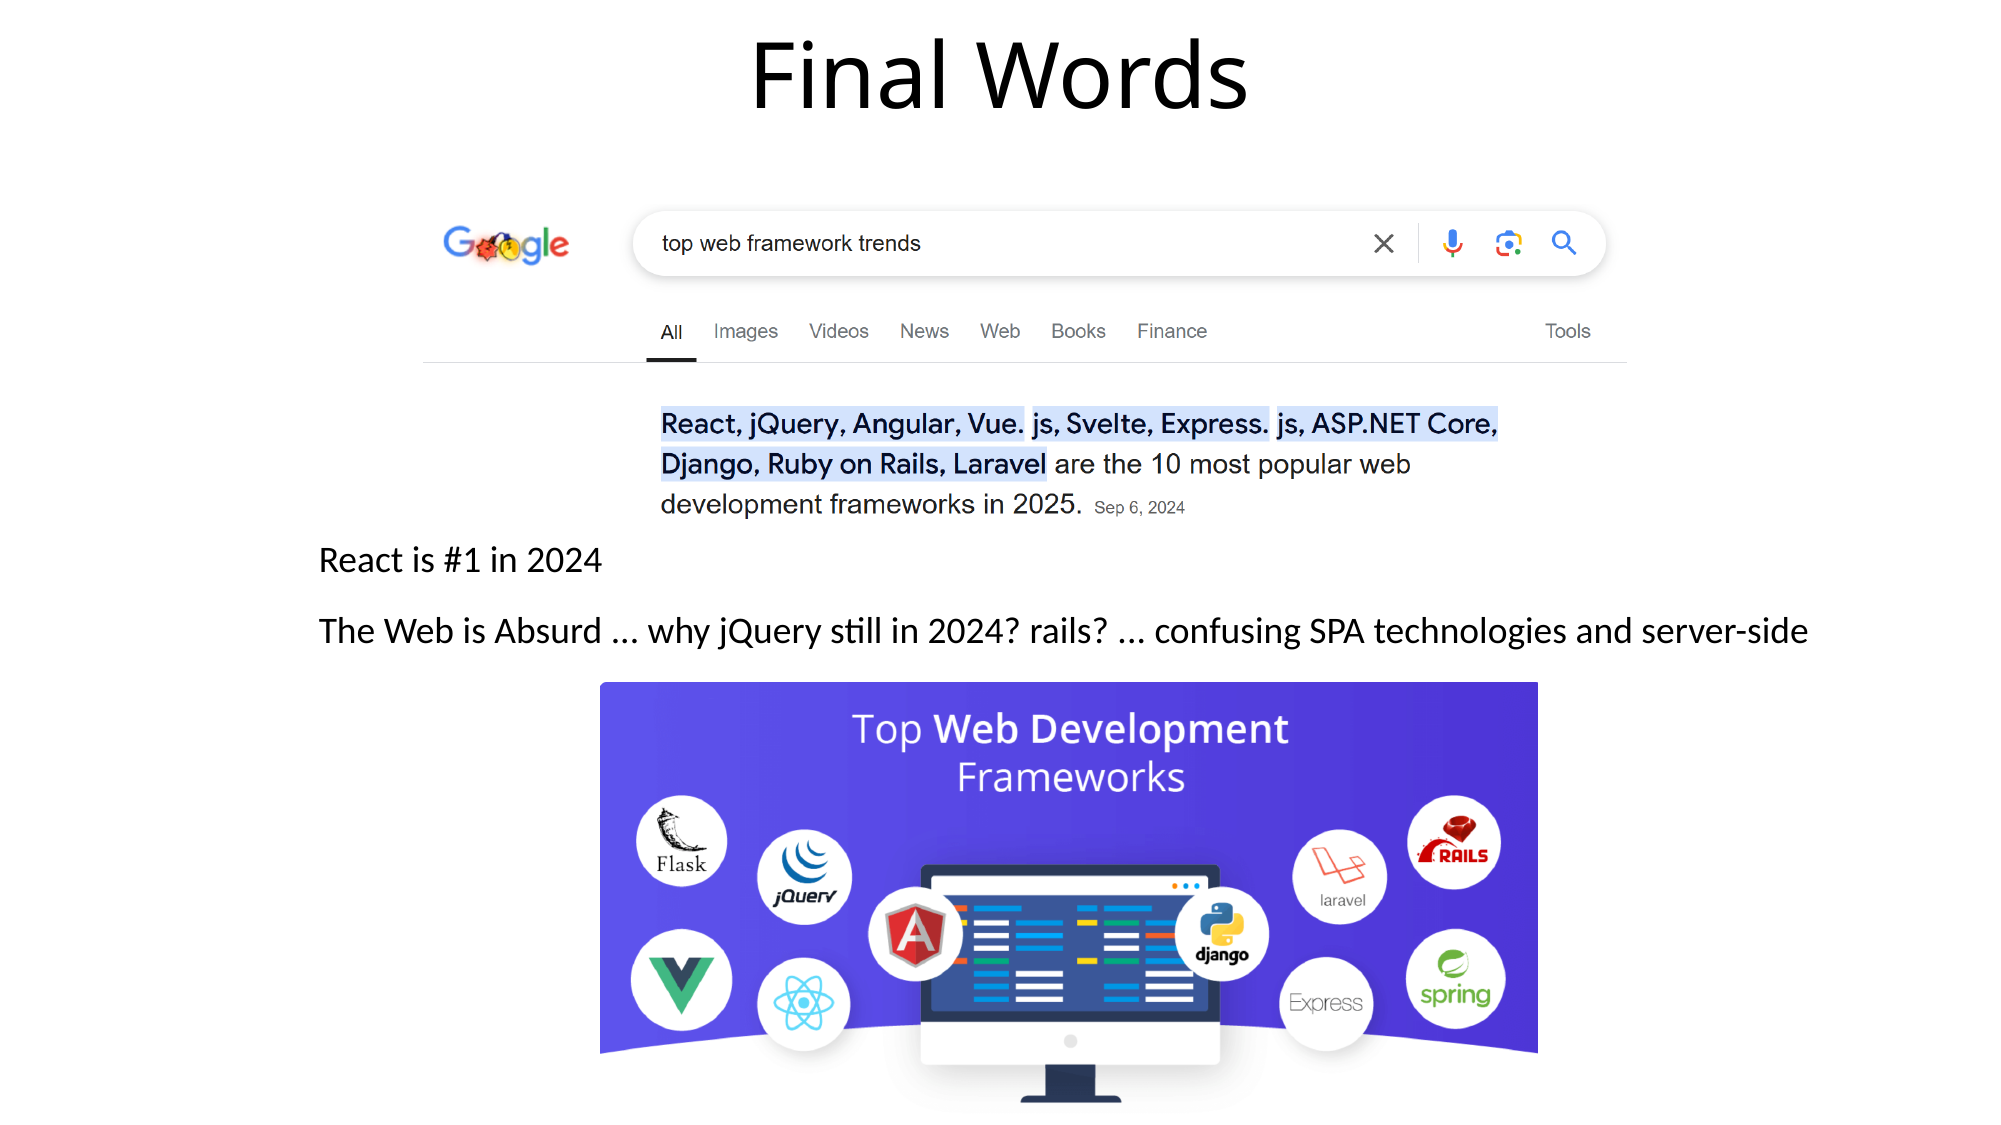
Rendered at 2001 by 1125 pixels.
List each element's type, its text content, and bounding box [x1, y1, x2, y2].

text_box React is #1 in 2024 [303, 527, 1936, 588]
title Final Words [137, 0, 1863, 159]
picture [600, 680, 1538, 1114]
text_box The Web is Absurd ... why jQuery still in 2024? rails? ... confusing SPA technologies and server-side [303, 598, 1936, 659]
picture [422, 204, 1627, 527]
